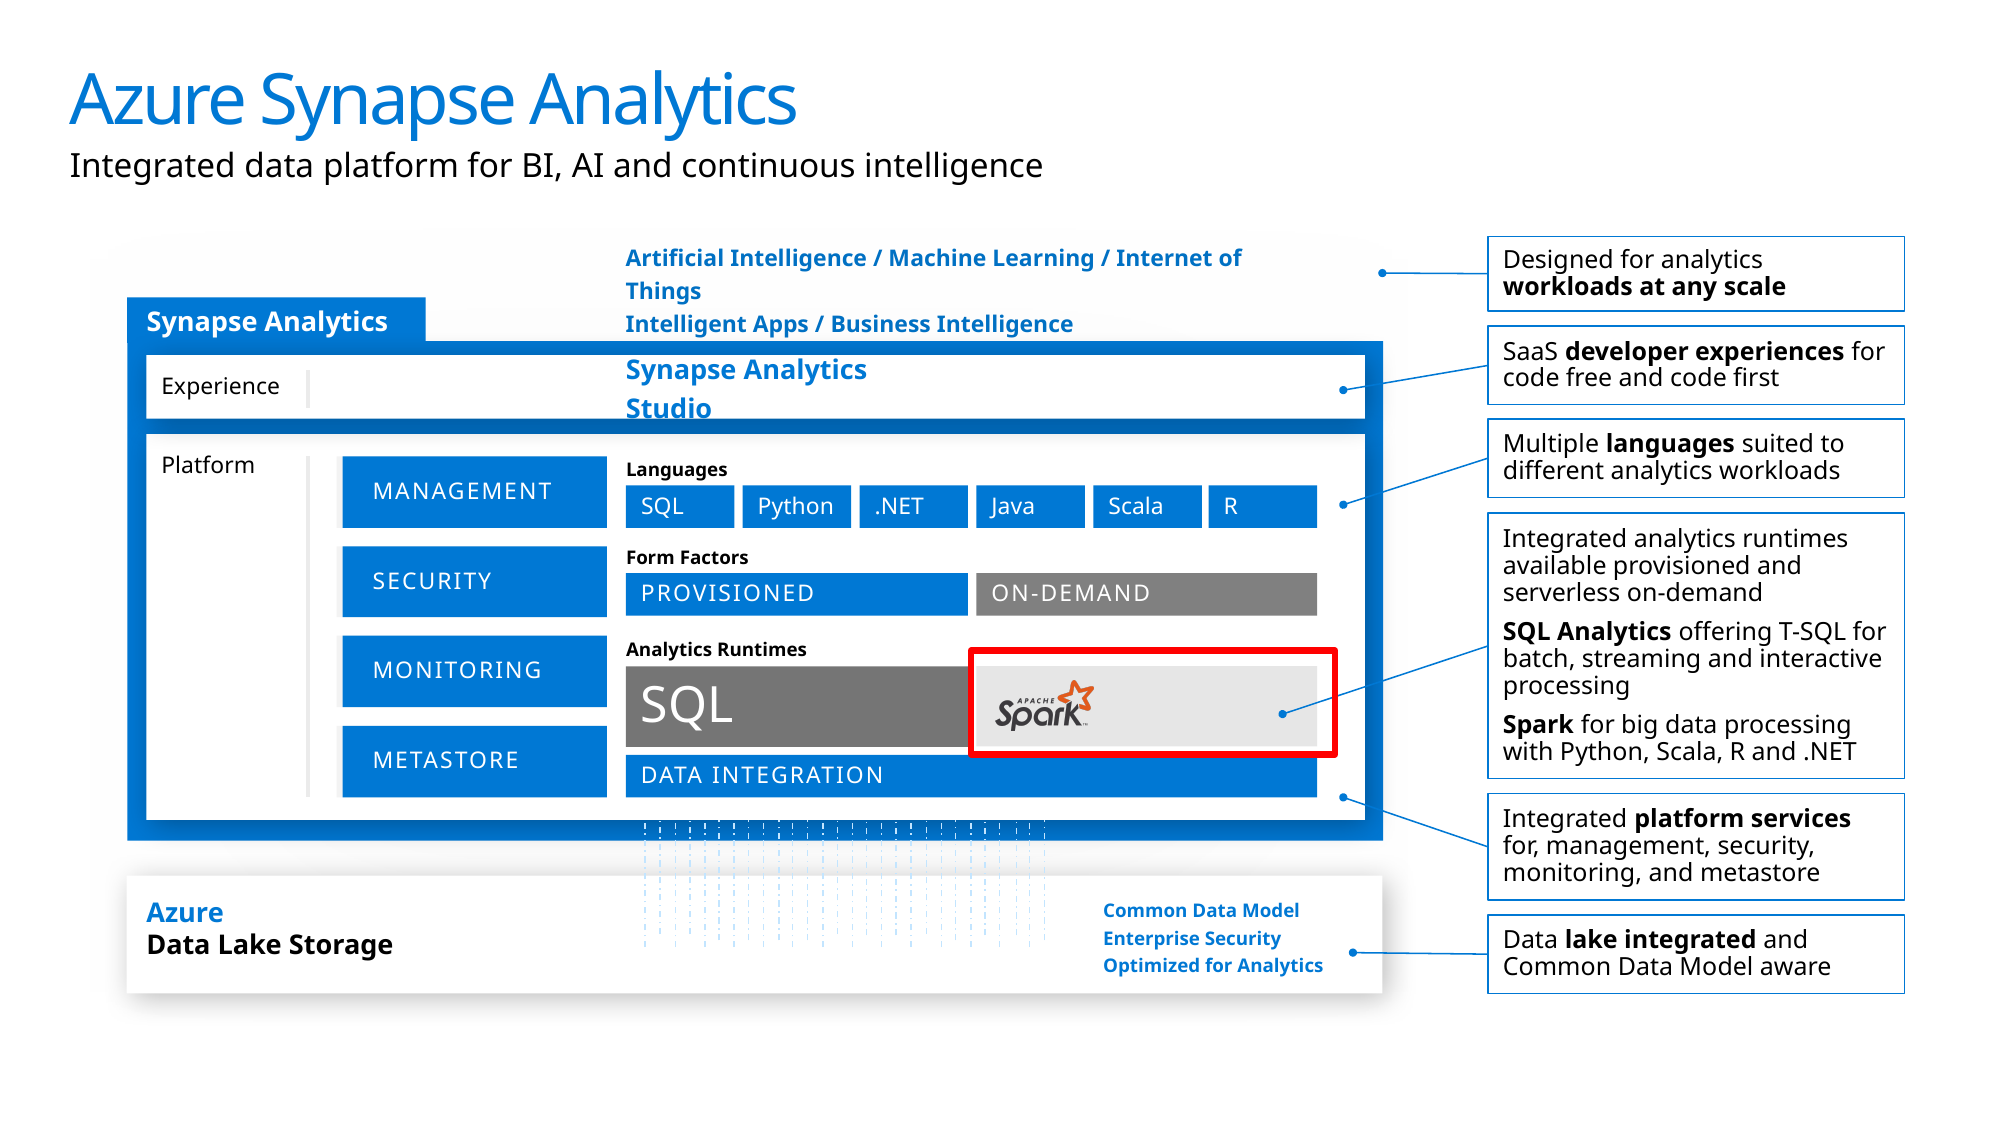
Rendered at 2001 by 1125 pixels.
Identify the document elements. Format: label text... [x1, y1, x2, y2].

text_box Data lake integrated and Common Data Model aware [1487, 914, 1905, 994]
text_box Integrated data platform for BI, AI and continuous intelligence [69, 148, 1343, 185]
title Azure Synapse Analytics [69, 36, 982, 148]
text_box Artificial Intelligence / Machine Learning / Internet of Things Intelligent Apps / Business Intelligence [625, 238, 1297, 297]
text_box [976, 665, 1318, 747]
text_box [1343, 365, 1489, 391]
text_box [1282, 645, 1489, 715]
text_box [126, 297, 1384, 819]
text_box Multiple languages suited to different analytics workloads [1487, 418, 1905, 498]
text_box SaaS developer experiences for code free and code first [1487, 325, 1905, 405]
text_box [126, 819, 1383, 994]
text_box Integrated platform services for, management, security, monitoring, and metastore [1487, 793, 1905, 901]
text_box Integrated analytics runtimes available provisioned and serverless on-demand SQL Analytics offering T-SQL for batch, streaming and interactive processing Spark for big data processing with Python, Scala, R and .NET [1487, 512, 1905, 779]
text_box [1343, 457, 1489, 505]
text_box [1343, 797, 1489, 848]
text_box Designed for analytics workloads at any scale [1487, 236, 1905, 312]
